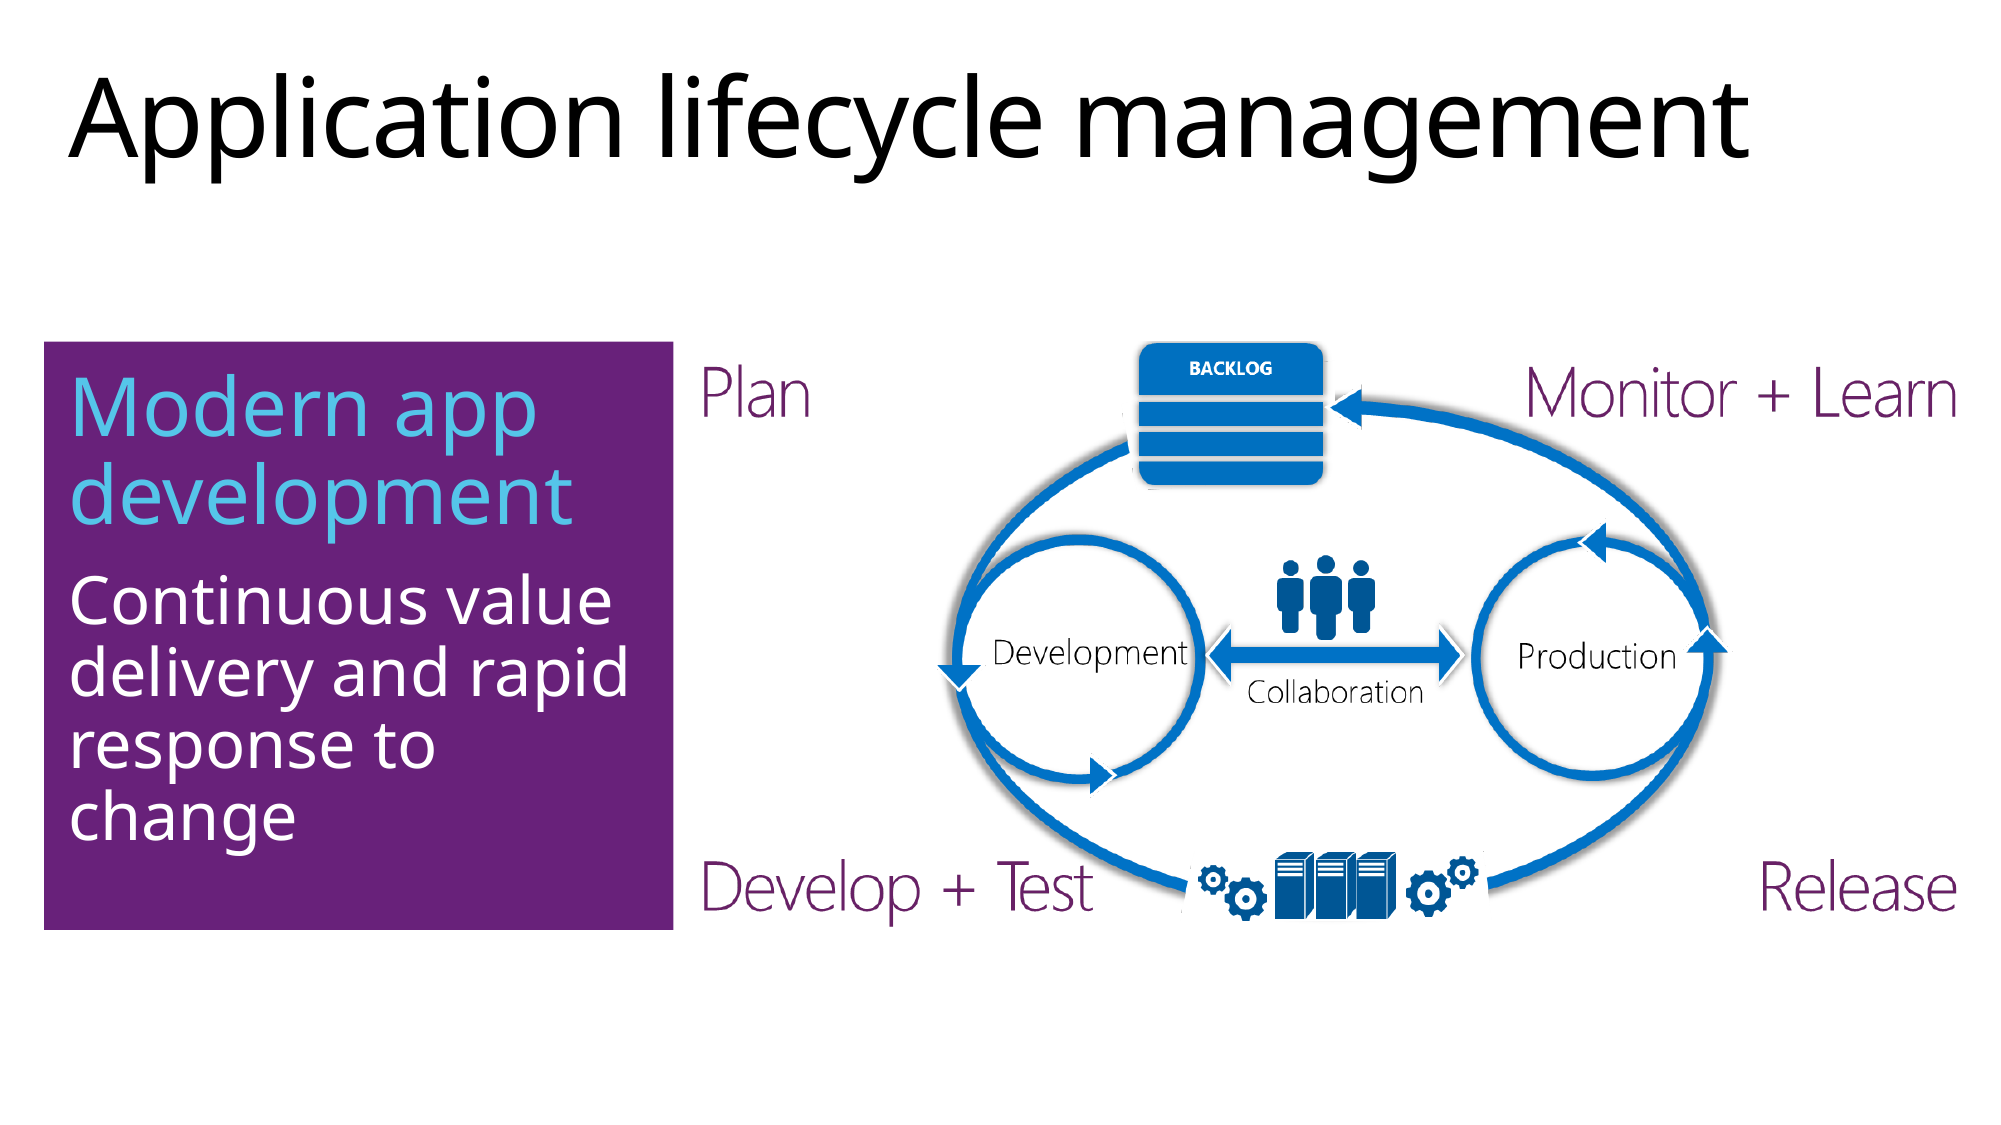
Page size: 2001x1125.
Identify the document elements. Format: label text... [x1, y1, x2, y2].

title Application lifecycle management [44, 47, 1957, 196]
list Modern app development Continuous value delivery and rapid response to change [44, 341, 674, 930]
picture [698, 341, 1957, 930]
